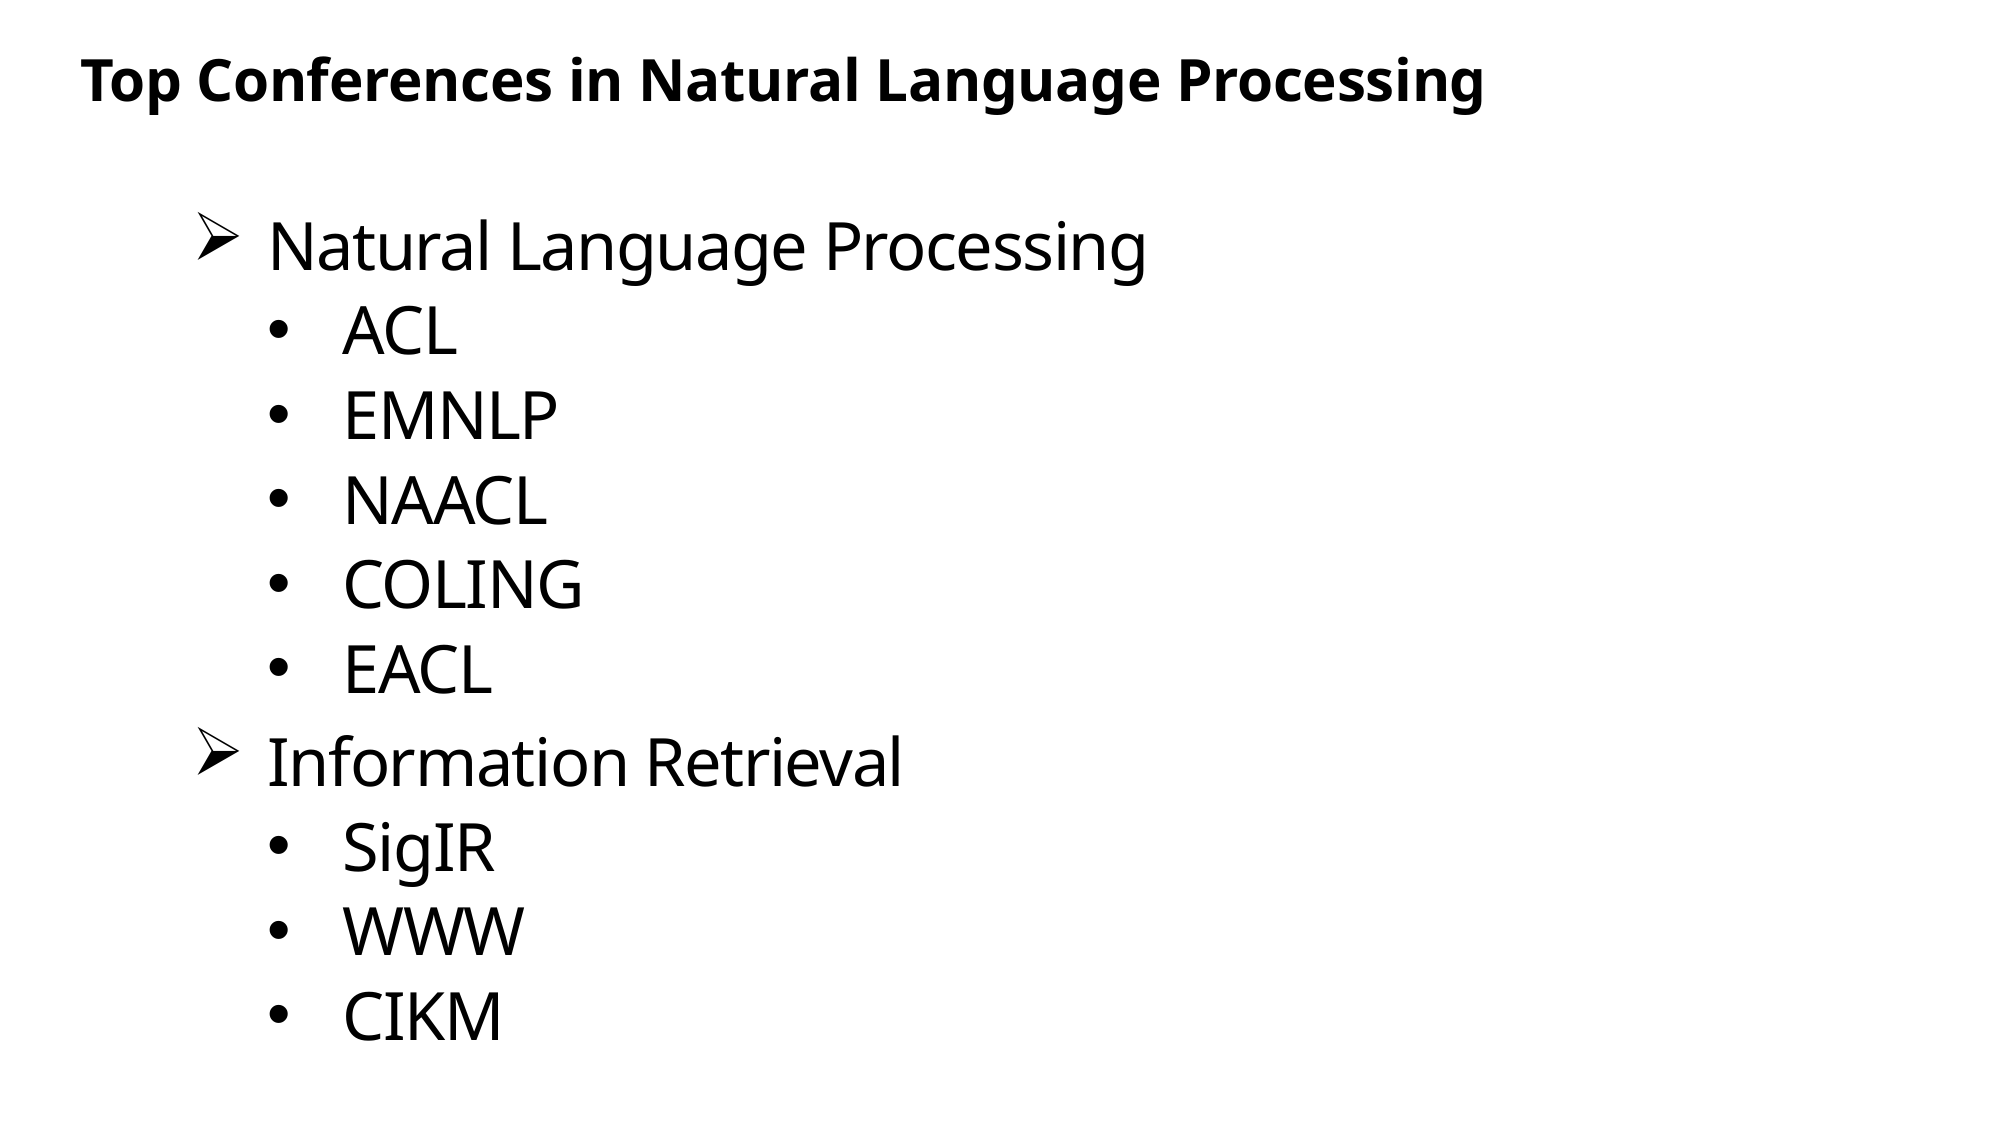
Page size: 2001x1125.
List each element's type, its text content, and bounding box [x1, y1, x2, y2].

text_box Natural Language Processing ACL EMNLP NAACL COLING EACL Information Retrieval SigIR WWW CIKM [190, 197, 1249, 1054]
title Top Conferences in Natural Language Processing [77, 40, 1528, 231]
